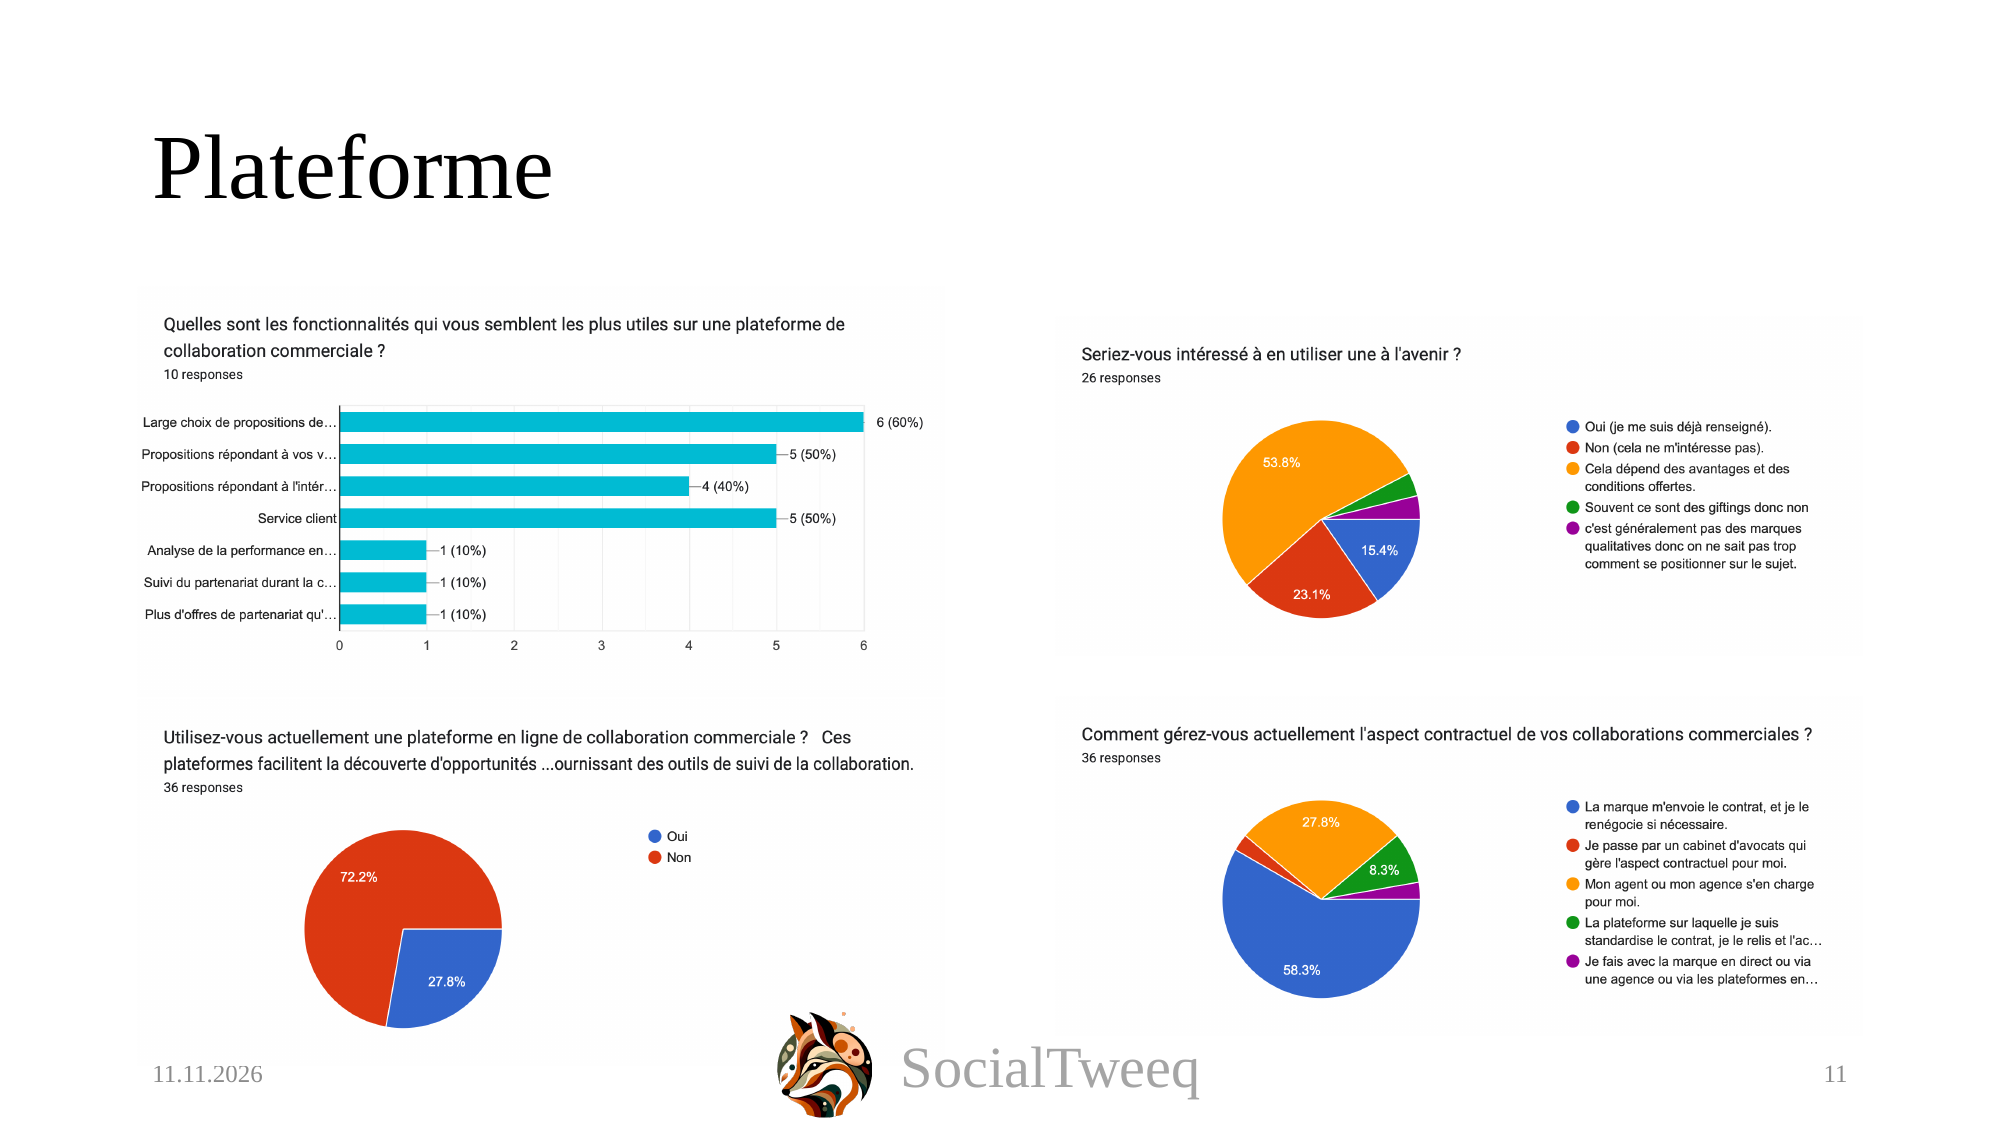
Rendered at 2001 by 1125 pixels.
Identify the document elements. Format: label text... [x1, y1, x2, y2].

picture [1055, 315, 1863, 656]
title Plateforme [137, 59, 1863, 278]
picture [137, 286, 945, 697]
picture [1055, 696, 1863, 1036]
picture [137, 699, 945, 1125]
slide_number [137, 1066, 588, 1103]
slide_number 11 [1412, 1042, 1863, 1103]
text_box SocialTweeq [894, 1022, 1245, 1107]
